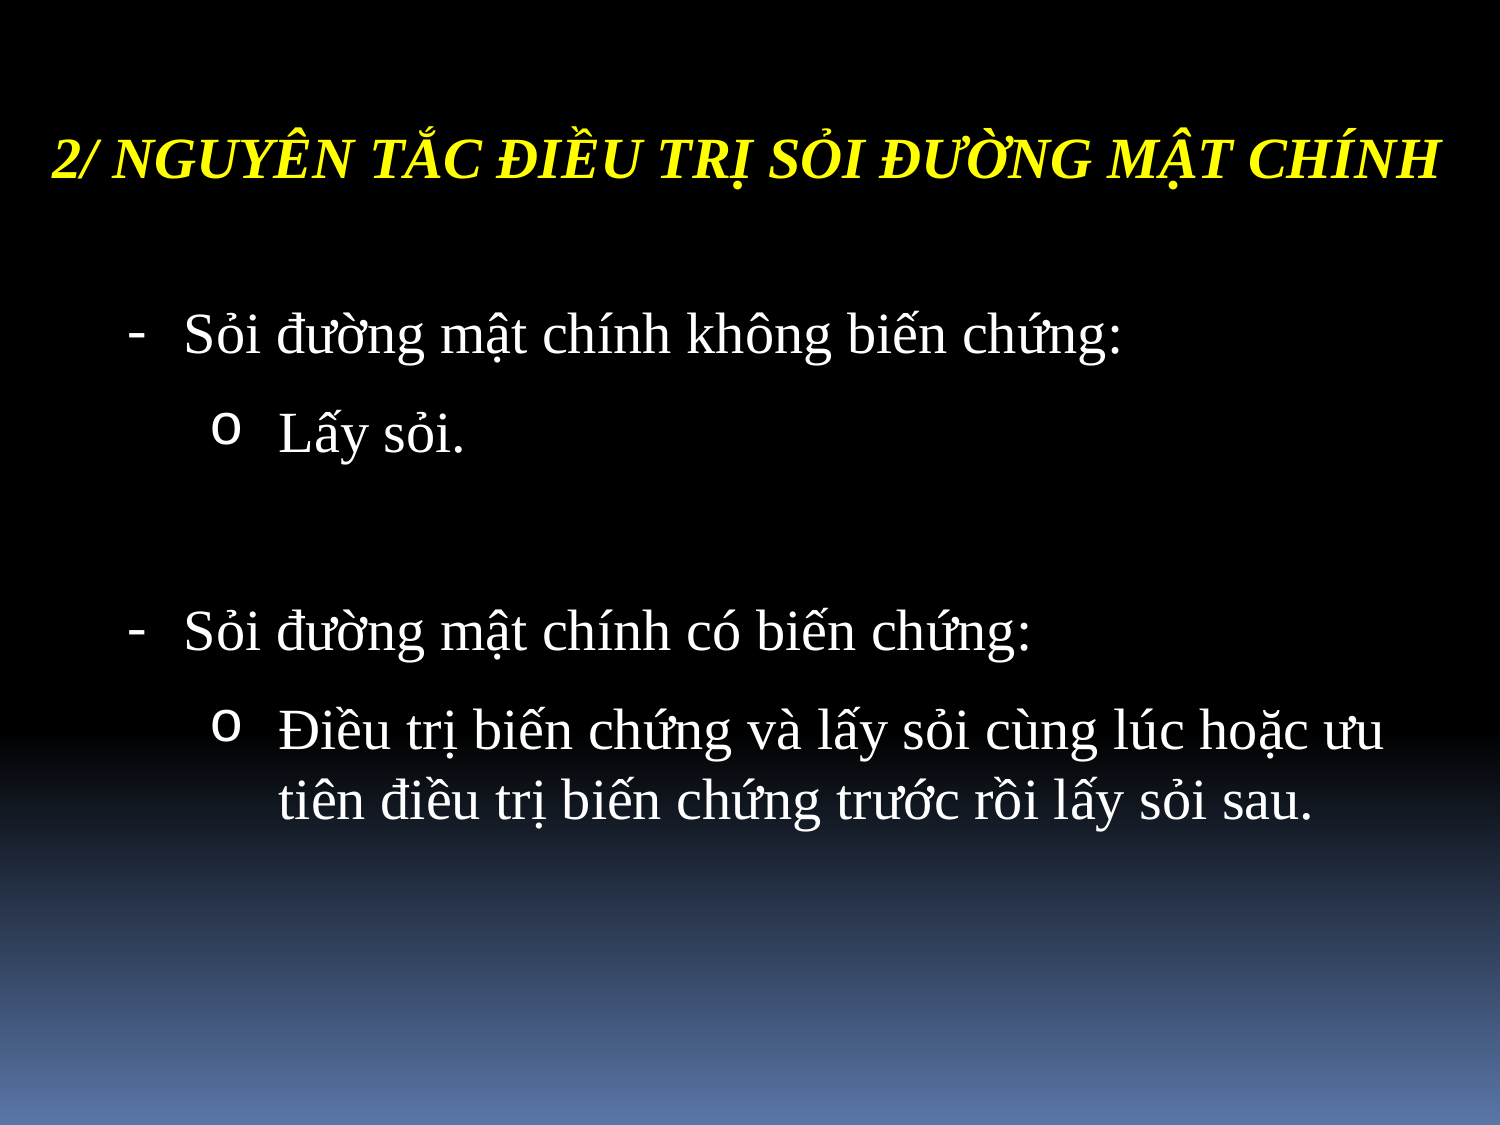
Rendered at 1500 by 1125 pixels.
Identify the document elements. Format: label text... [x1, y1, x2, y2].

text_box Sỏi đường mật chính không biến chứng: Lấy sỏi. Sỏi đường mật chính có biến chứng: Điều trị biến chứng và lấy sỏi cùng lúc hoặc ưu tiên điều trị biến chứng trước rồi lấy sỏi sau. [112, 287, 1400, 839]
text_box 2/ NGUYÊN TẮC ĐIỀU TRỊ SỎI ĐƯỜNG MẬT CHÍNH [37, 112, 1475, 268]
